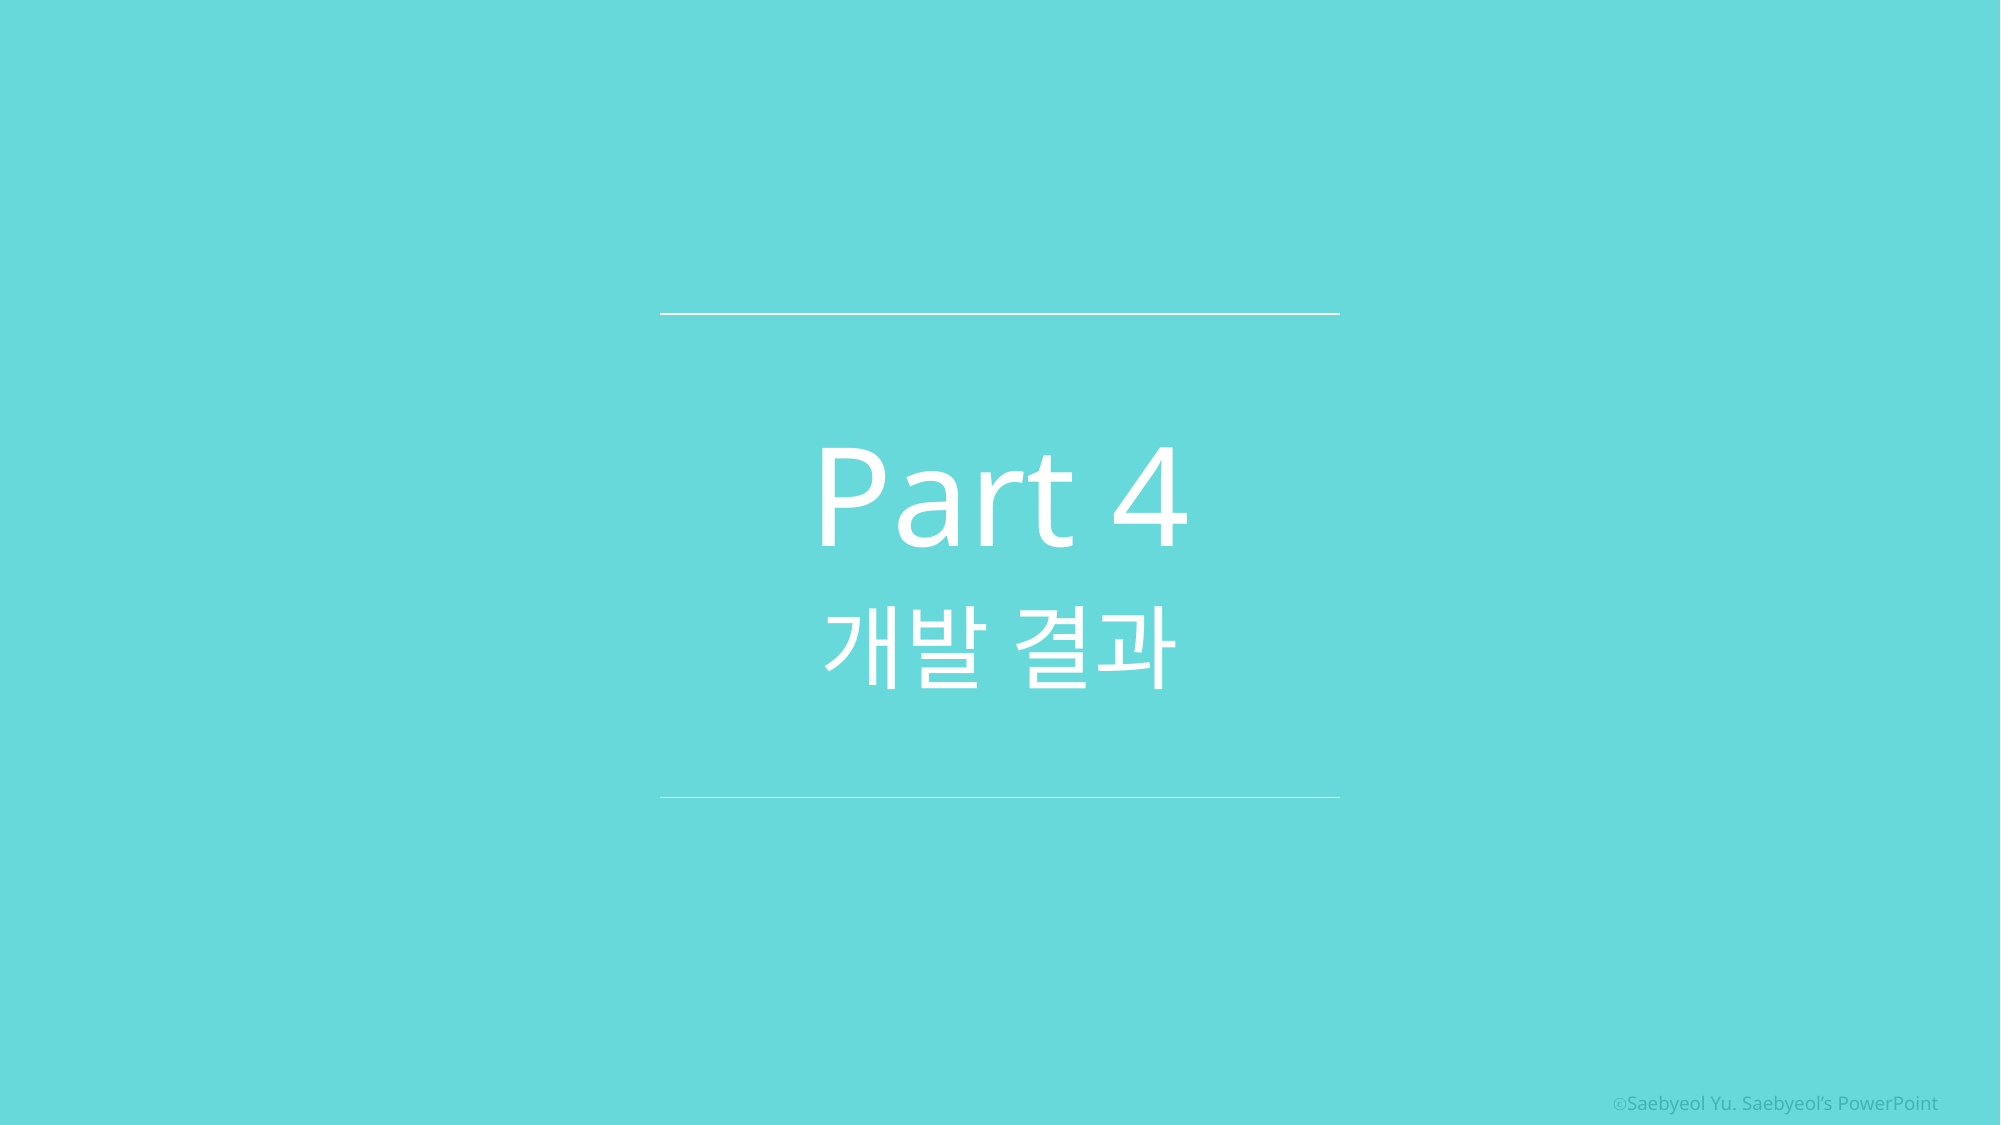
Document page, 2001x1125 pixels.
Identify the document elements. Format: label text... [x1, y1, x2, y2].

text_box [0, 0, 2000, 1125]
text_box Part 4 [755, 401, 1245, 582]
text_box 개발 결과 [680, 583, 1320, 709]
